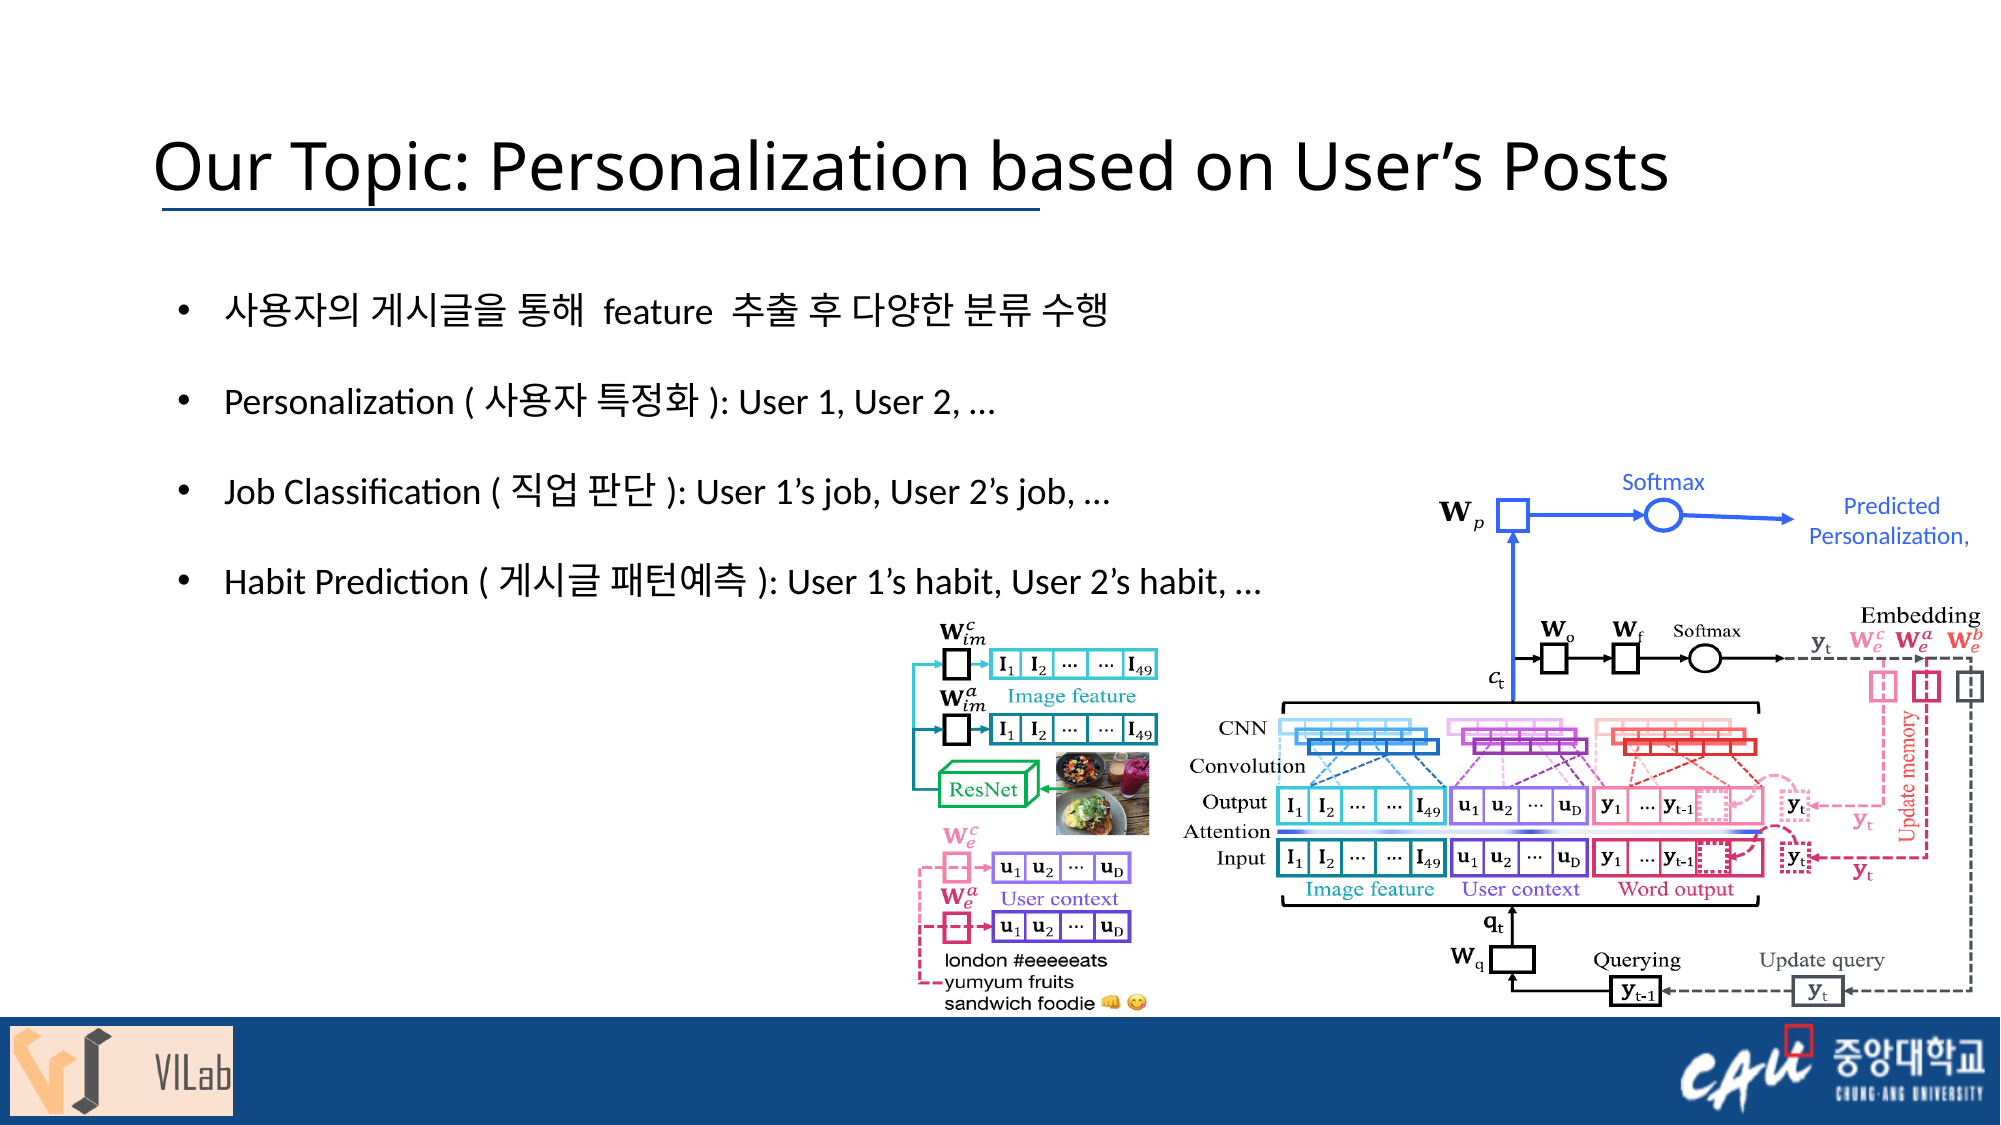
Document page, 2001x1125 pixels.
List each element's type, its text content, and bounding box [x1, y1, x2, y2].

title Our Topic: Personalization based on User’s Posts [137, 59, 1863, 278]
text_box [905, 458, 2000, 1013]
text_box 사용자의 게시글을 통해 feature 추출 후 다양한 분류 수행 Personalization (사용자 특정화): User 1, User 2, … Job Classification (직업 판단): User 1’s job, User 2’s job, … Habit Prediction (게시글 패턴예측): User 1’s habit, User 2’s habit, … [162, 235, 1286, 610]
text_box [0, 1017, 2000, 1125]
